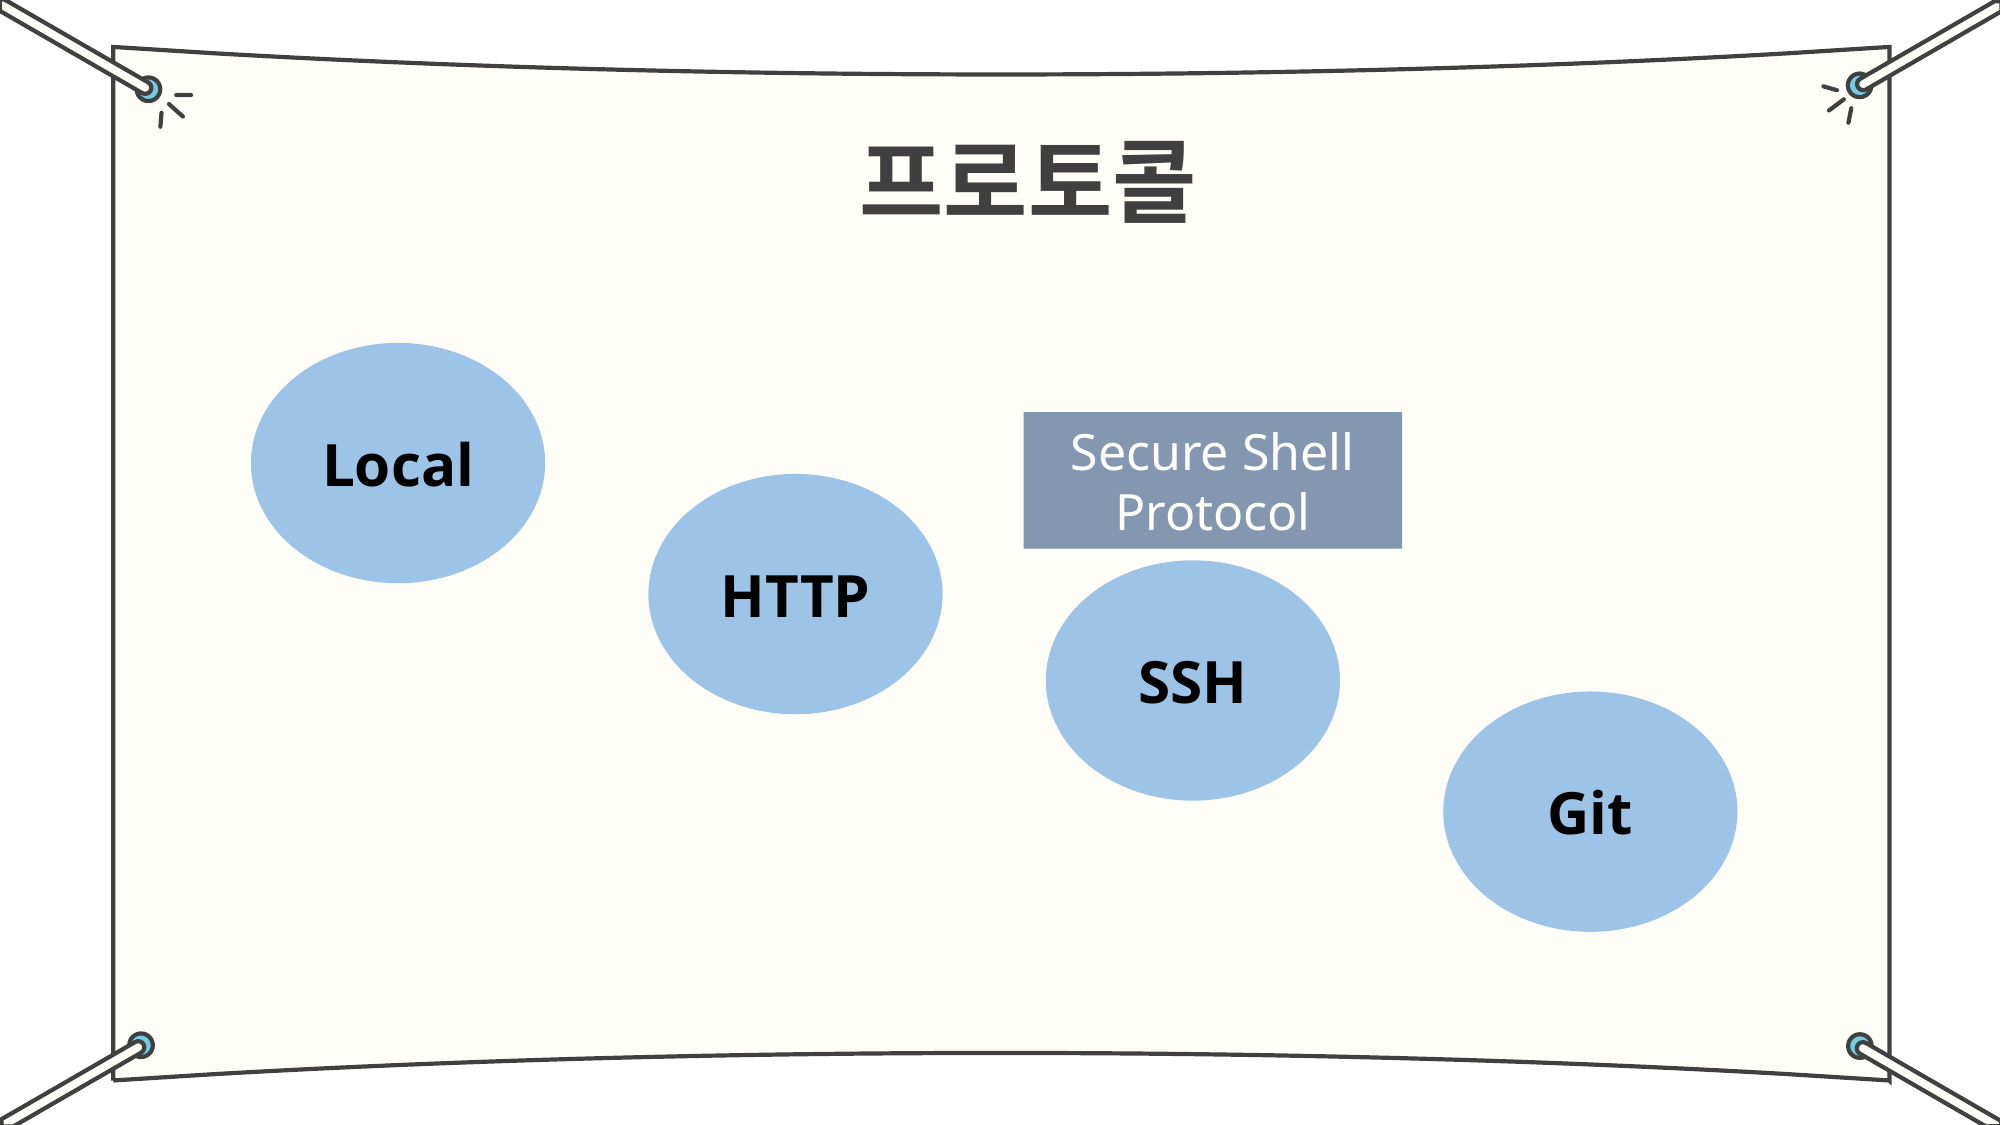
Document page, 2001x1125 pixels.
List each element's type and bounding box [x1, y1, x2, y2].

text_box [0, 38, 2000, 1093]
